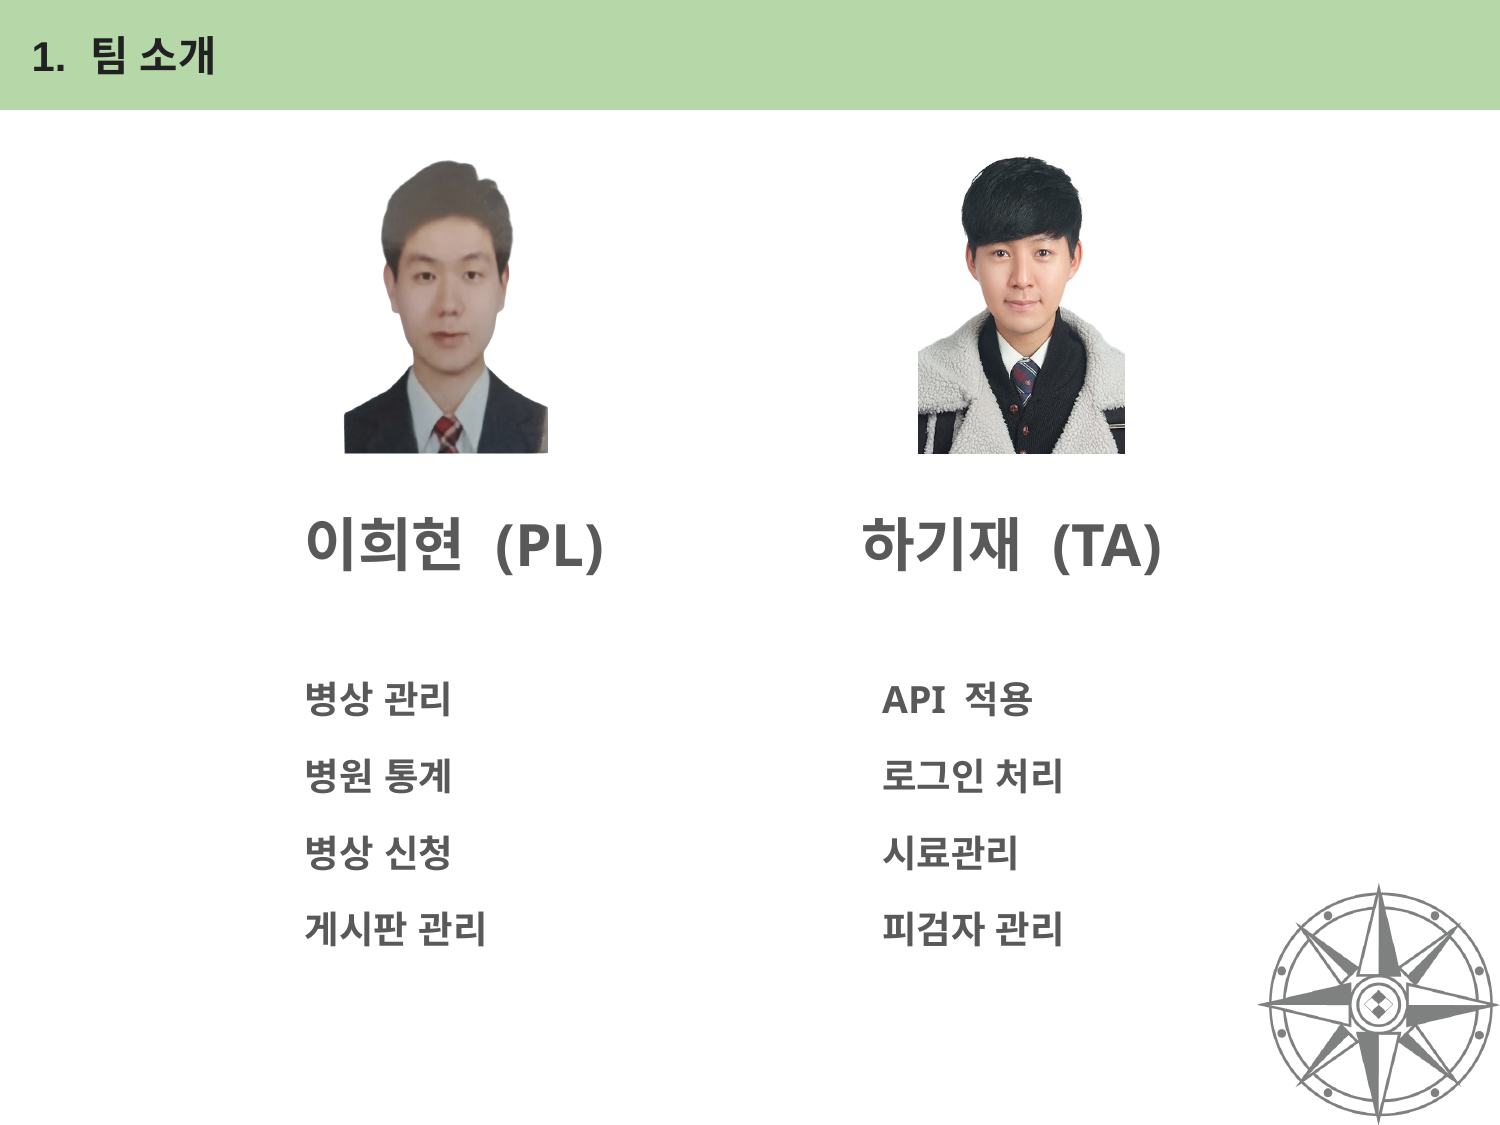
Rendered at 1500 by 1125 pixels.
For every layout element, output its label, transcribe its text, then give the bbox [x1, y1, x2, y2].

subtitle API 적용 로그인 처리 시료관리 피검자 관리 [866, 654, 1176, 1078]
title 팀 소개 [0, 0, 1500, 110]
subtitle 하기재 (TA) [846, 483, 1196, 599]
picture [1257, 882, 1500, 1125]
subtitle 병상 관리 병원 통계 병상 신청 게시판 관리 [289, 654, 598, 1078]
picture [917, 138, 1125, 455]
picture [340, 138, 548, 455]
subtitle 이희현 (PL) [289, 483, 639, 599]
